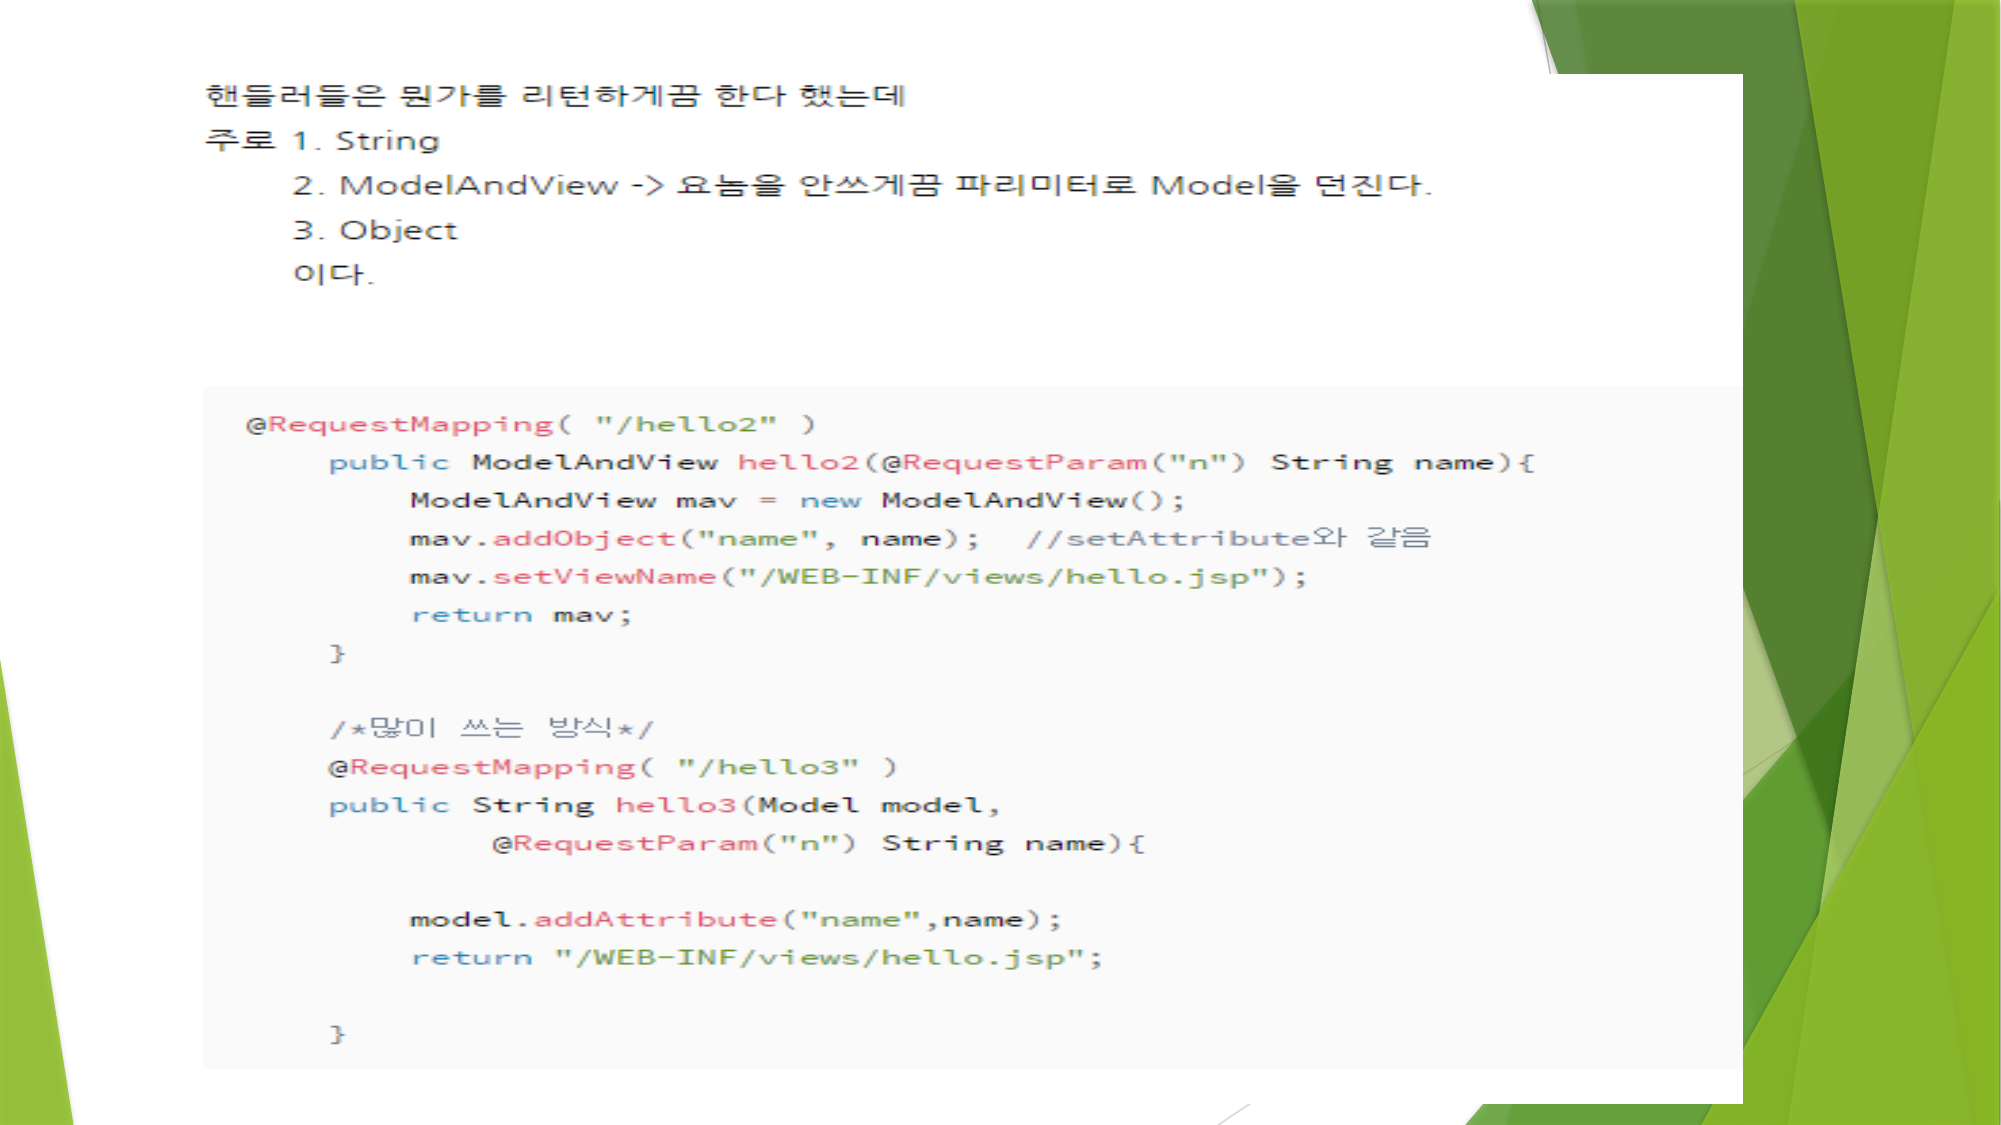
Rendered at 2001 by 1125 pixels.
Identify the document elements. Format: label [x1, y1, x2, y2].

picture [180, 73, 1743, 1105]
